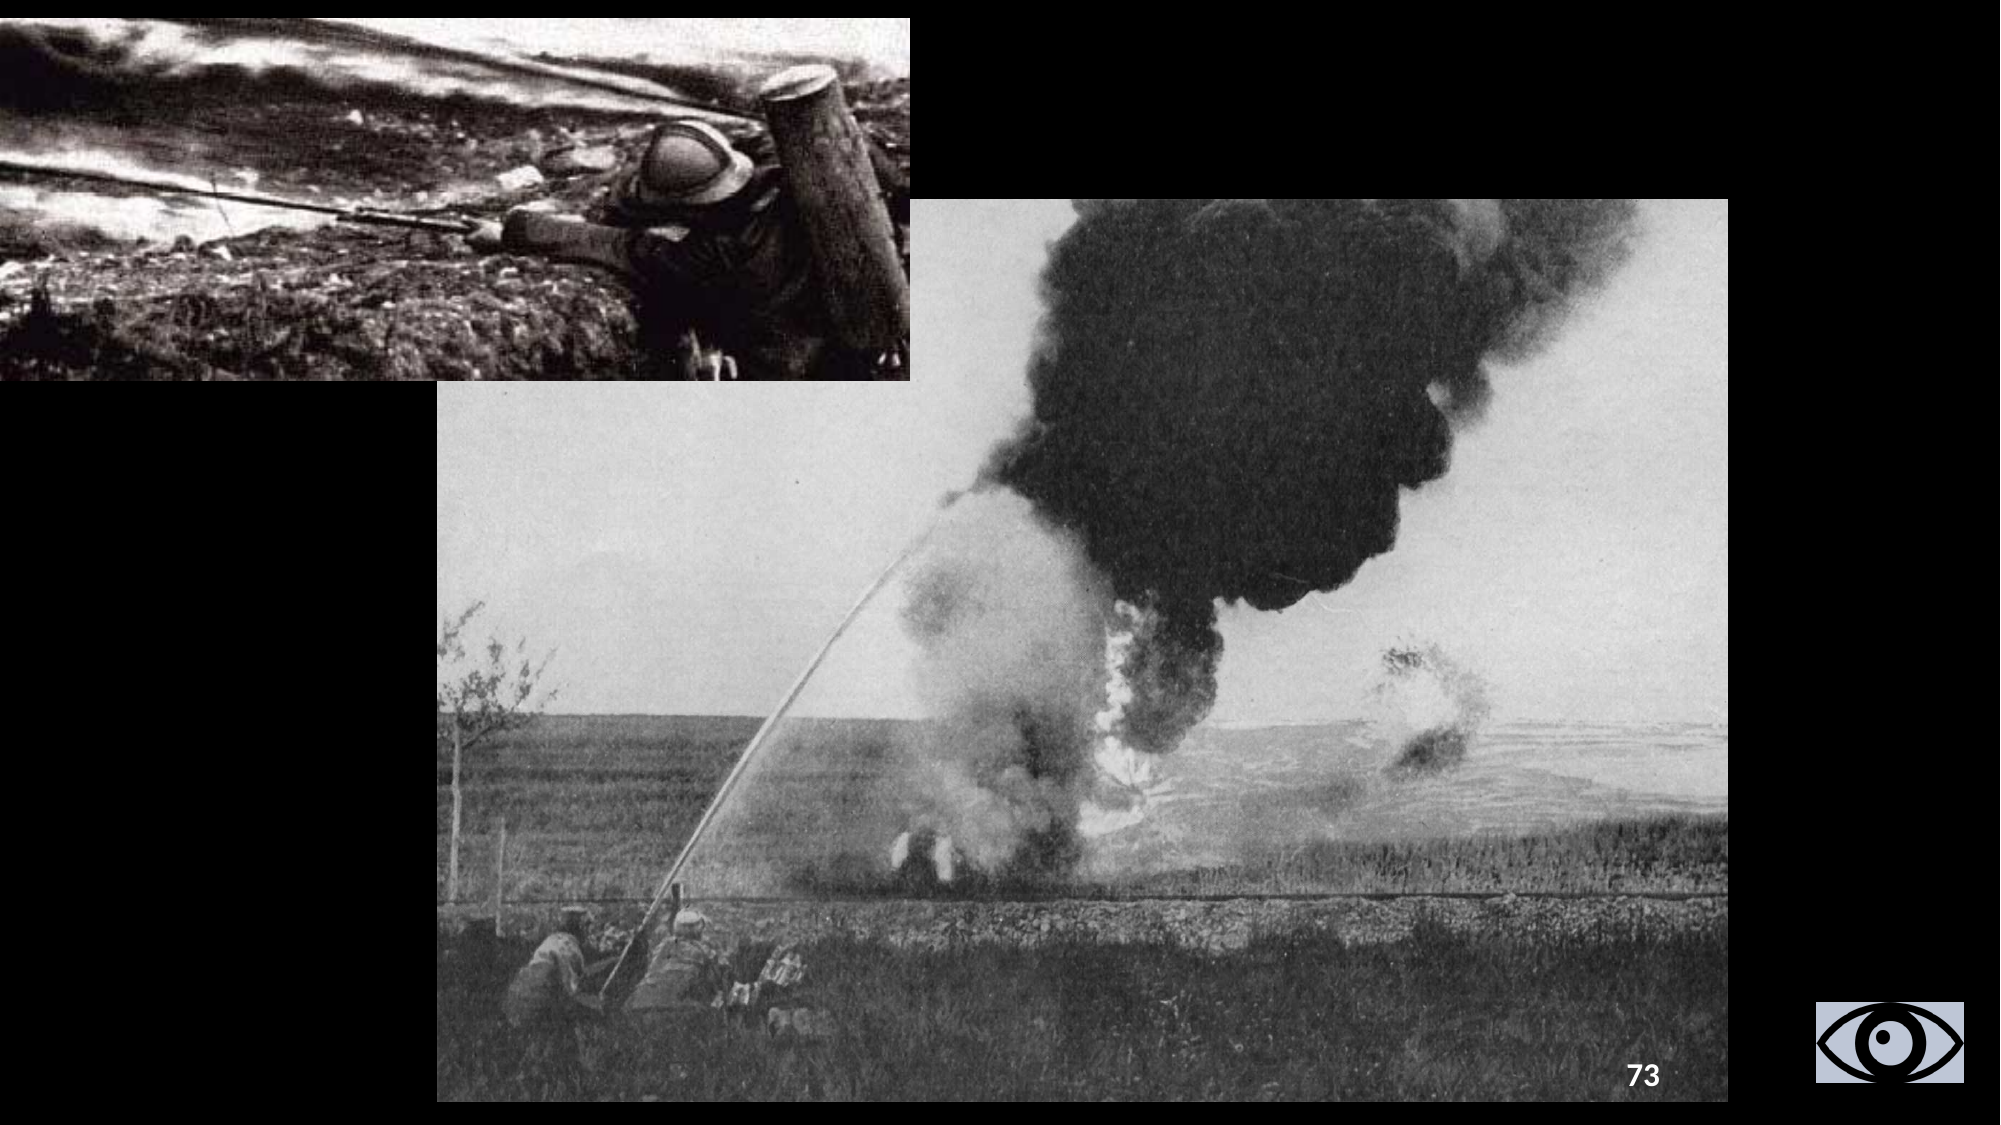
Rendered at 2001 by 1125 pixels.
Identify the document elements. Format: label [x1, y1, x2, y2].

picture [0, 18, 1728, 1102]
picture [1816, 1002, 1964, 1084]
